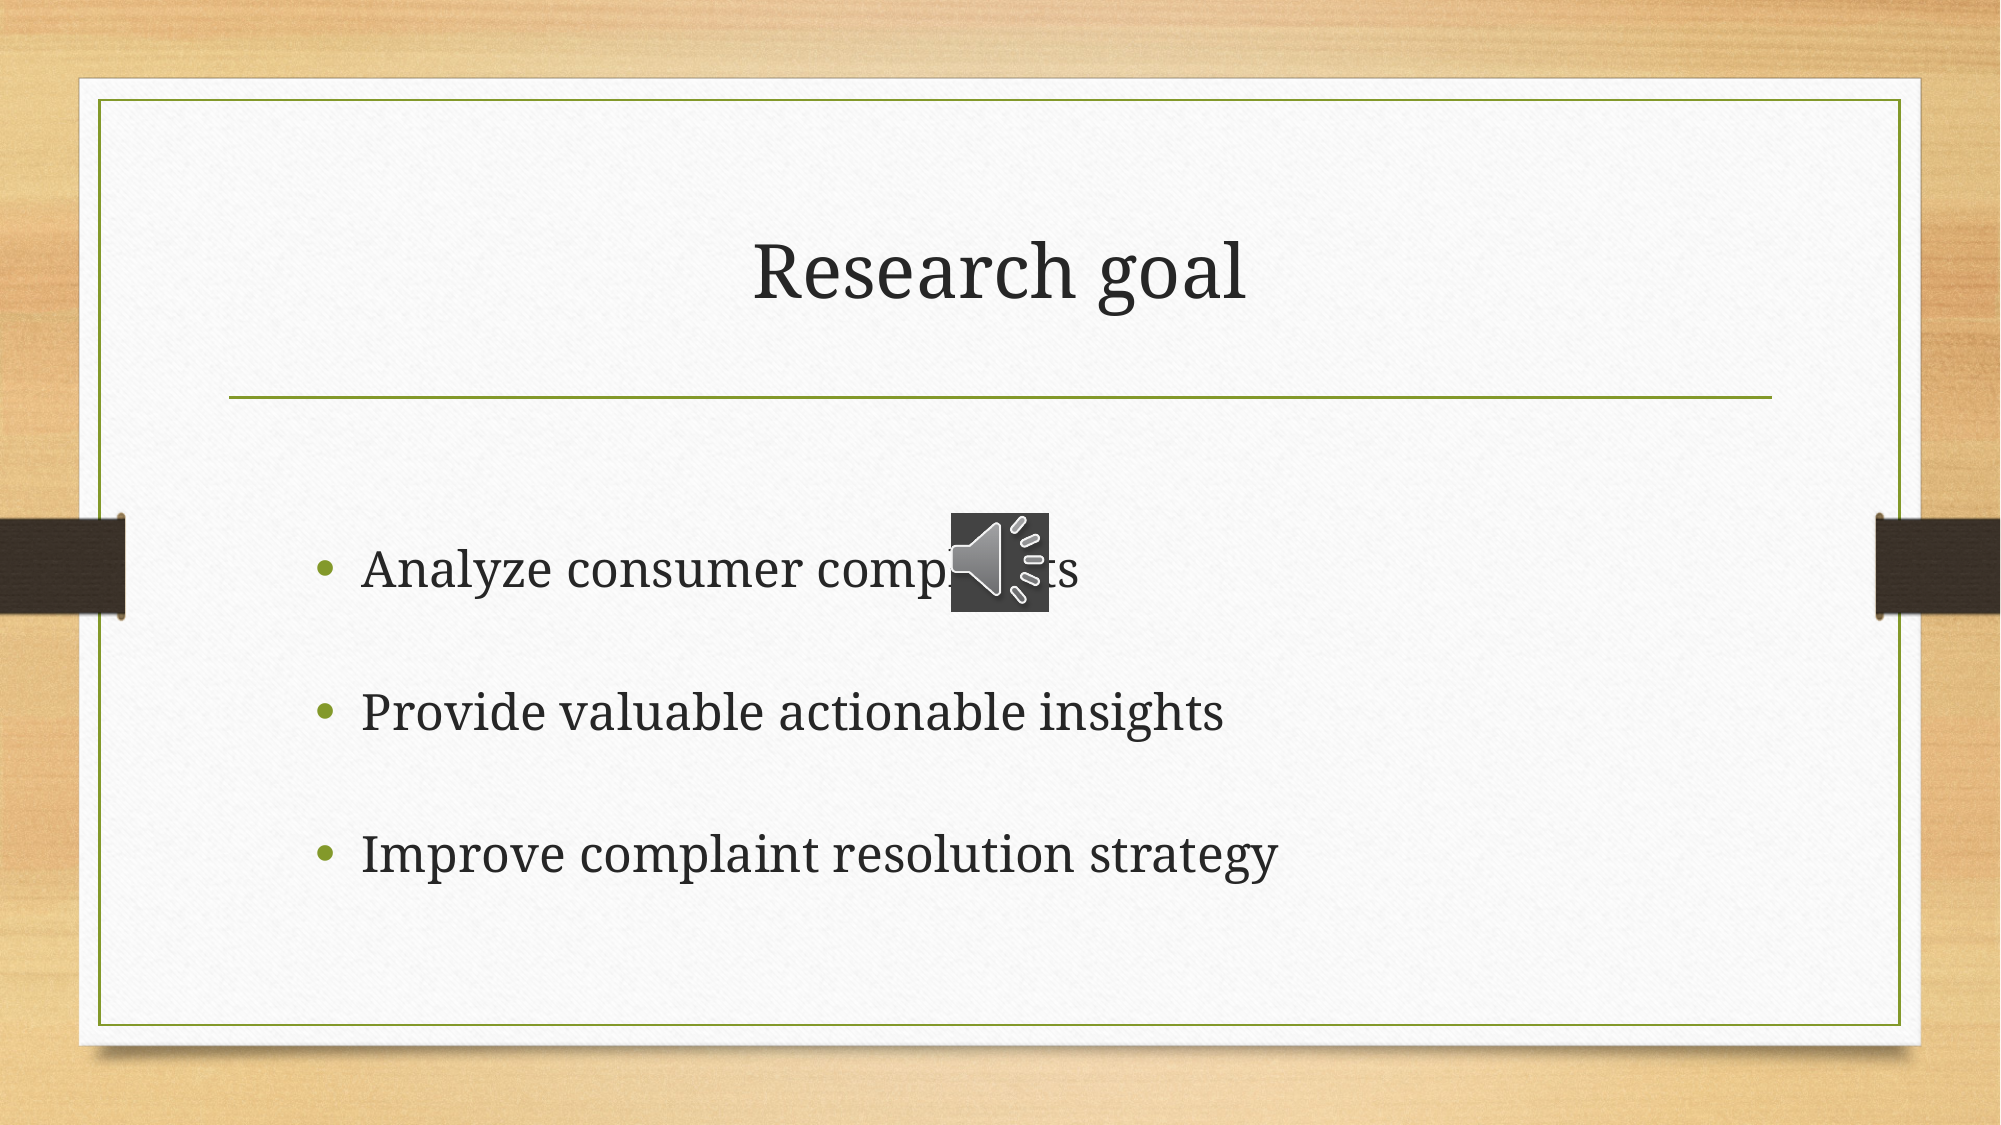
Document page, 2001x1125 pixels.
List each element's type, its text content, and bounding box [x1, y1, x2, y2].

title Research goal [212, 161, 1788, 375]
picture [0, 0, 2001, 1125]
list Analyze consumer complaints Provide valuable actionable insights Improve complaint resolution strategy [300, 470, 1804, 895]
